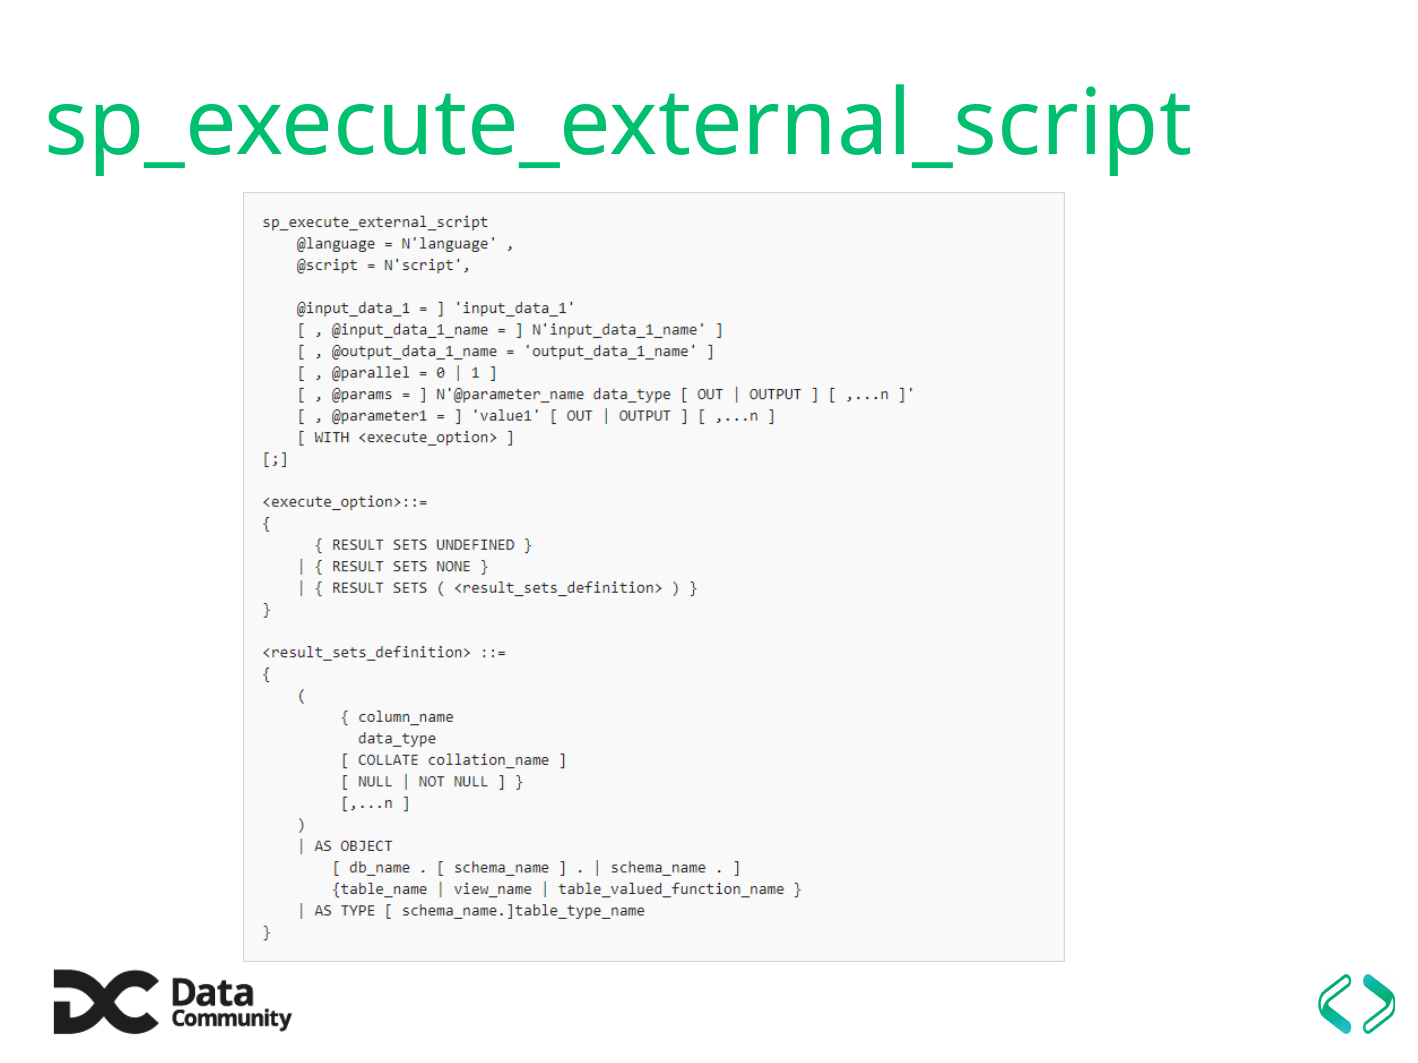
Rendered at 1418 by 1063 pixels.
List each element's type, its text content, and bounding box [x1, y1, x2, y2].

picture [44, 964, 299, 1043]
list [243, 192, 1066, 962]
title sp_execute_external_script [44, 59, 1374, 178]
